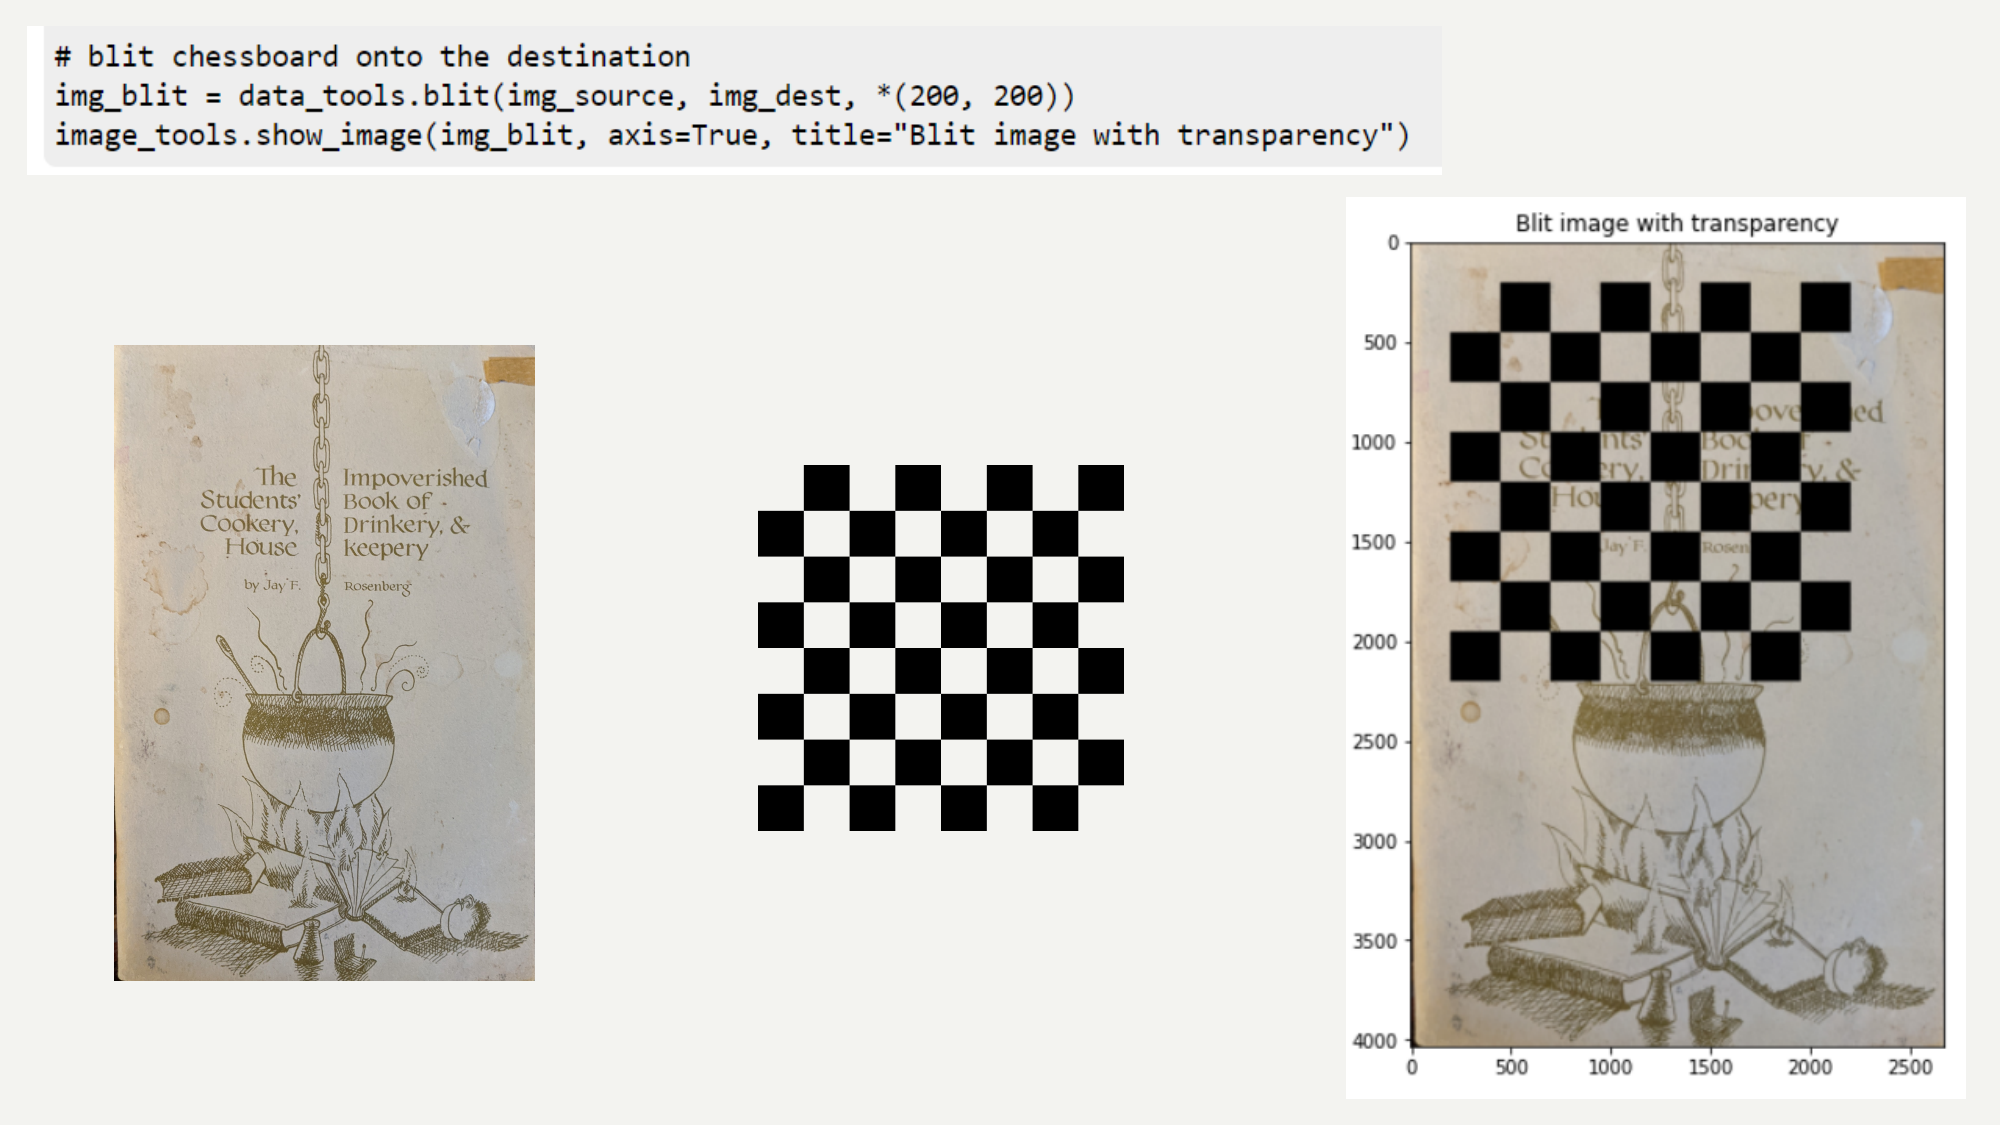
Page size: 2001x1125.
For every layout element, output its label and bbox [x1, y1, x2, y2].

picture [27, 25, 1442, 175]
picture [757, 465, 1124, 831]
picture [114, 345, 535, 982]
picture [1346, 196, 1966, 1100]
